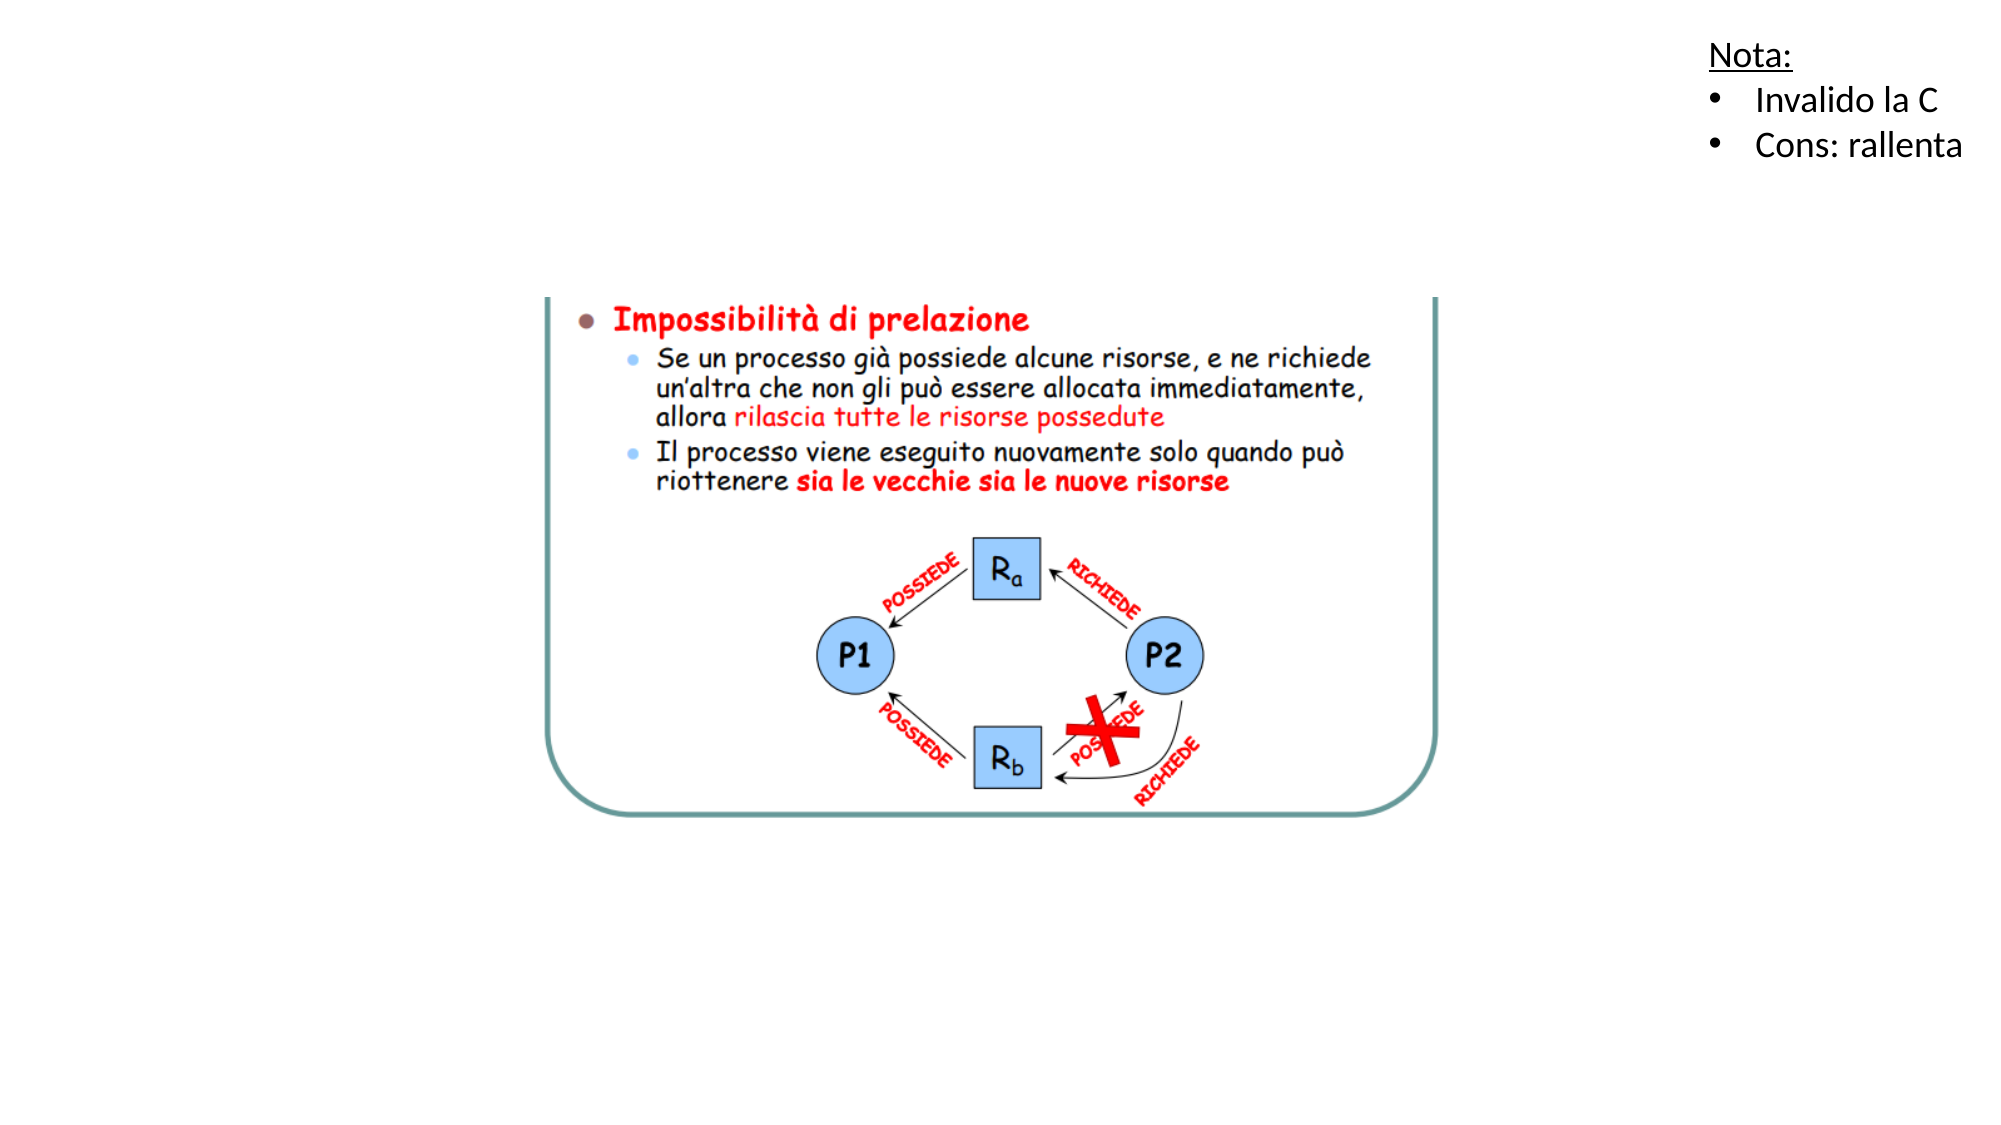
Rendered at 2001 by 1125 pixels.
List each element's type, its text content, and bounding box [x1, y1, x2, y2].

text_box Nota: Invalido la C Cons: rallenta [1693, 22, 1979, 173]
picture [526, 297, 1474, 828]
